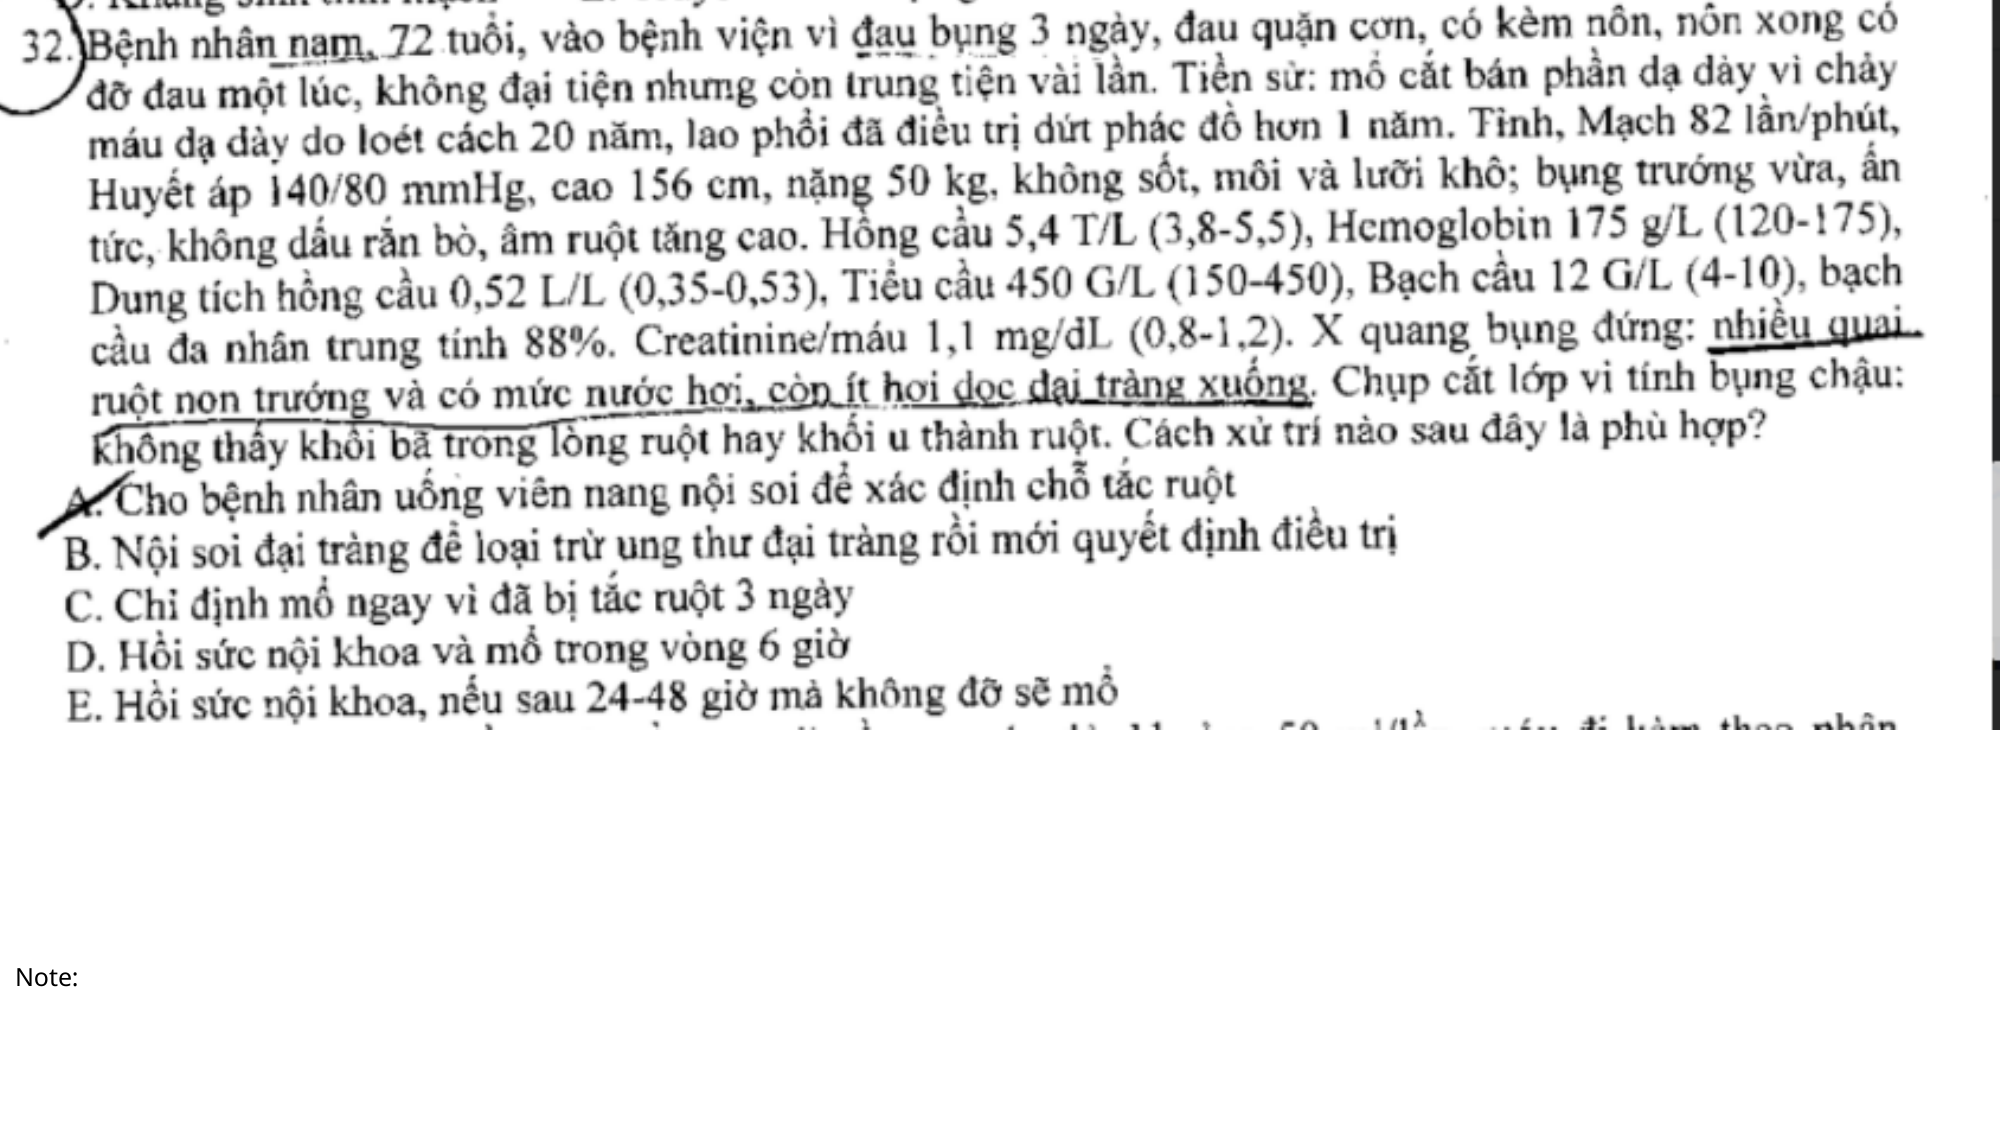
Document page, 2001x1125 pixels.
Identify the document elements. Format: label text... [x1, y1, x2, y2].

picture [0, 0, 2000, 730]
title Note: [0, 831, 2000, 1125]
